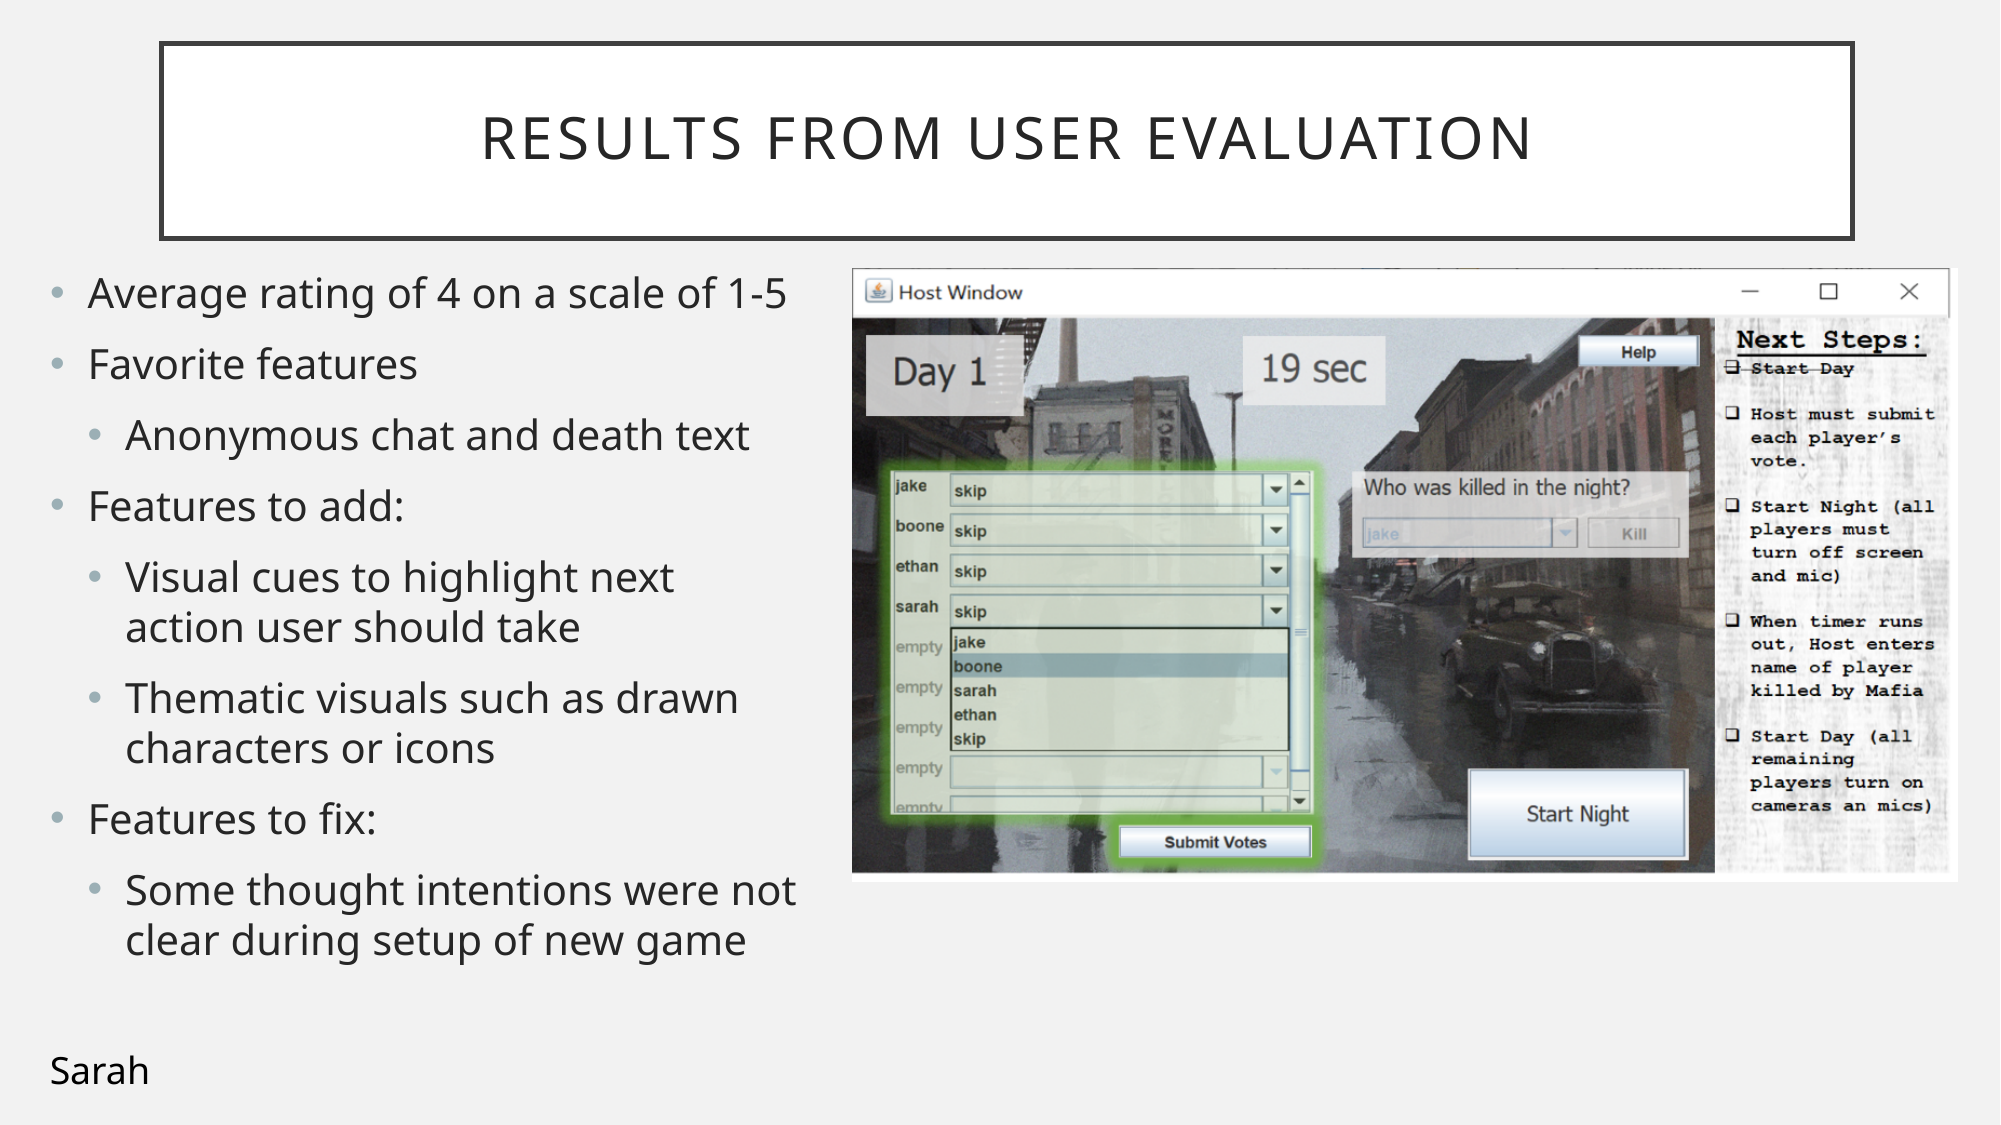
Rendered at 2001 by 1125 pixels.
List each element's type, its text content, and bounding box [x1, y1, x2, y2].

list Average rating of 4 on a scale of 1-5 Favorite features Anonymous chat and death text Features to add: Visual cues to highlight next action user should take Thematic visuals such as drawn characters or icons Features to fix: Some thought intentions were not clear during setup of new game [35, 259, 815, 1010]
text_box Sarah [35, 1039, 1179, 1100]
picture [852, 268, 1958, 882]
title Results from User evaluation [159, 41, 1855, 241]
